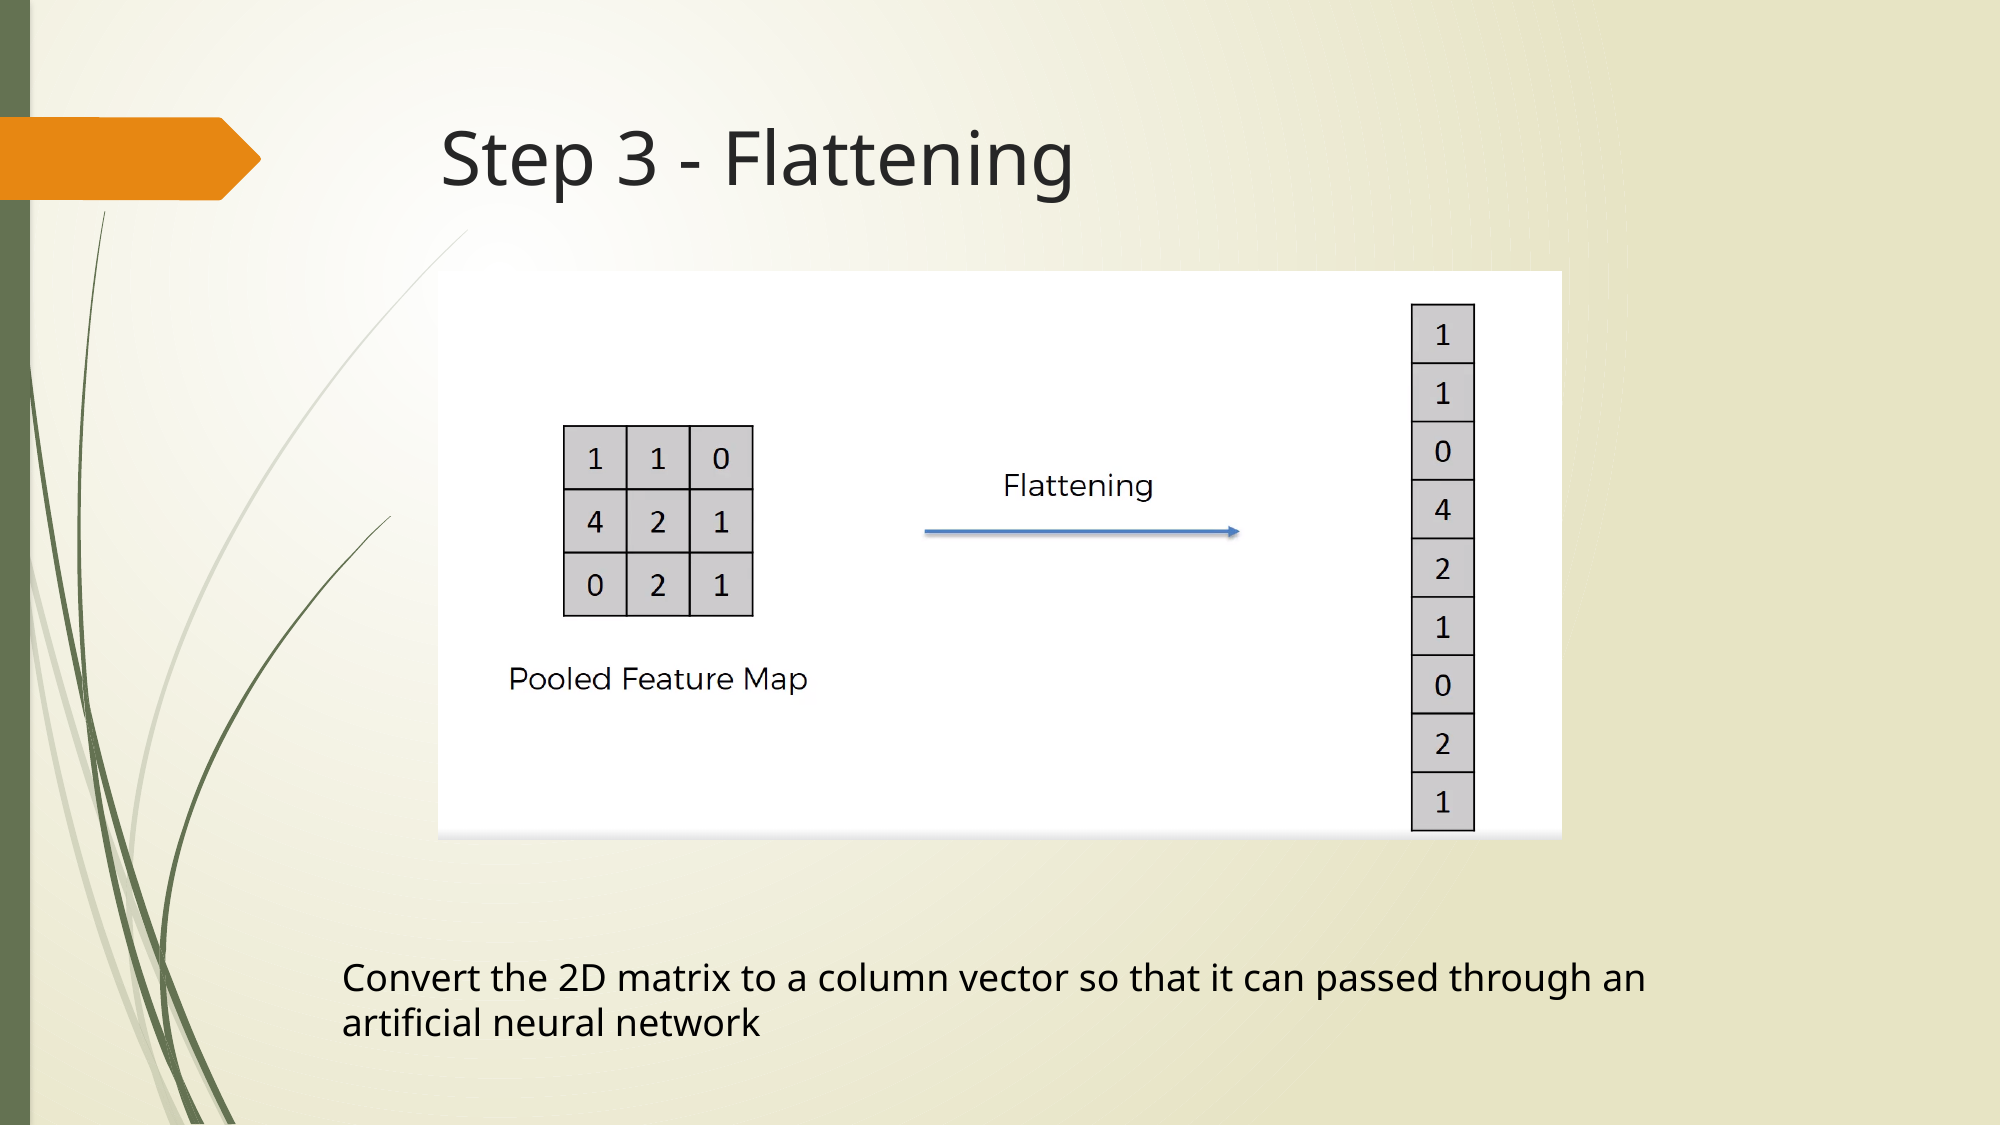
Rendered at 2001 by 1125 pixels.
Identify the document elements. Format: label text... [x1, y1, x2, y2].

text_box Convert the 2D matrix to a column vector so that it can passed through an artificial neural network [327, 947, 1683, 1052]
title Step 3 - Flattening [425, 102, 1888, 313]
picture [438, 270, 1562, 840]
